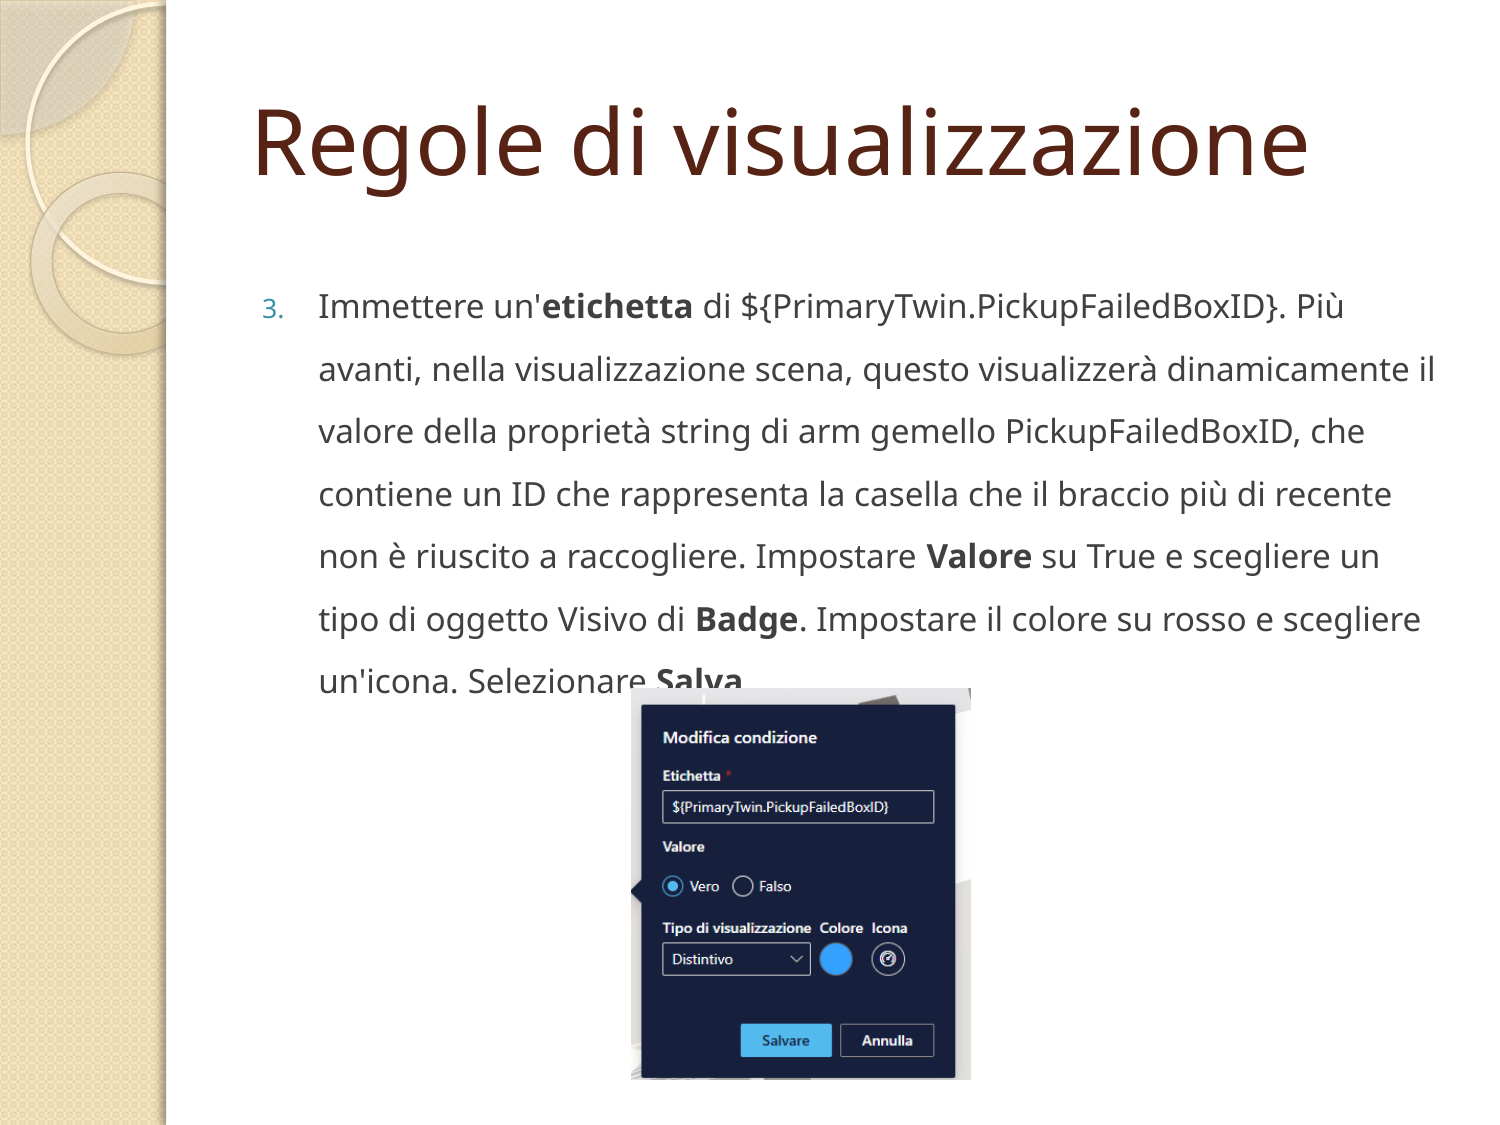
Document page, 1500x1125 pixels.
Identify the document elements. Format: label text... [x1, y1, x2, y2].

list Immettere un'etichetta di ${PrimaryTwin.PickupFailedBoxID}. Più avanti, nella visualizzazione scena, questo visualizzerà dinamicamente il valore della proprietà string di arm gemello PickupFailedBoxID, che contiene un ID che rappresenta la casella che il braccio più di recente non è riuscito a raccogliere. Impostare Valore su True e scegliere un tipo di oggetto Visivo di Badge. Impostare il colore su rosso e scegliere un'icona. Selezionare Salva. [233, 255, 1464, 1125]
title Regole di visualizzazione [235, 45, 1466, 233]
picture [631, 688, 971, 1081]
